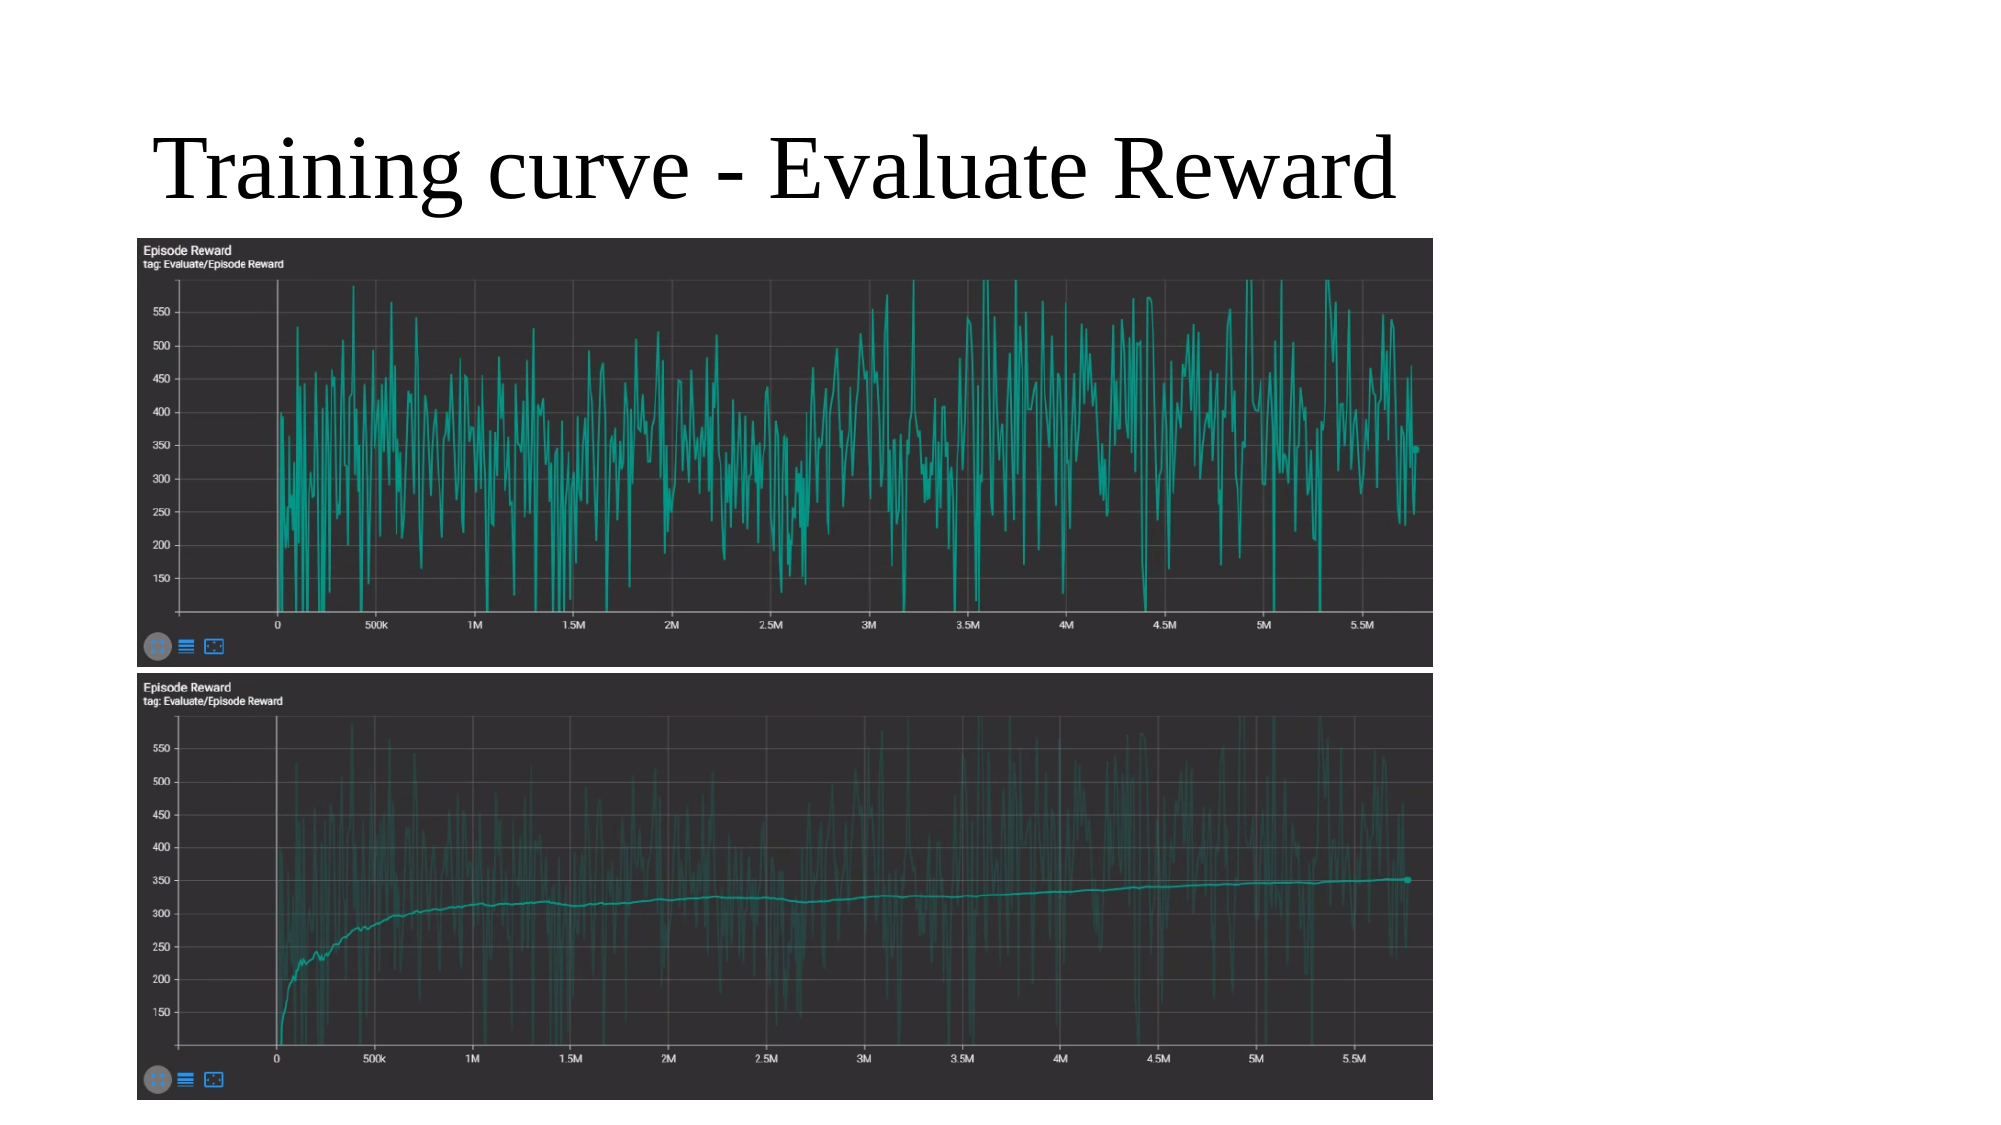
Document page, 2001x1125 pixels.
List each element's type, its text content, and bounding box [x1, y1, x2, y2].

title Training curve - Evaluate Reward [137, 59, 1863, 278]
picture [137, 673, 1433, 1100]
picture [137, 238, 1433, 667]
